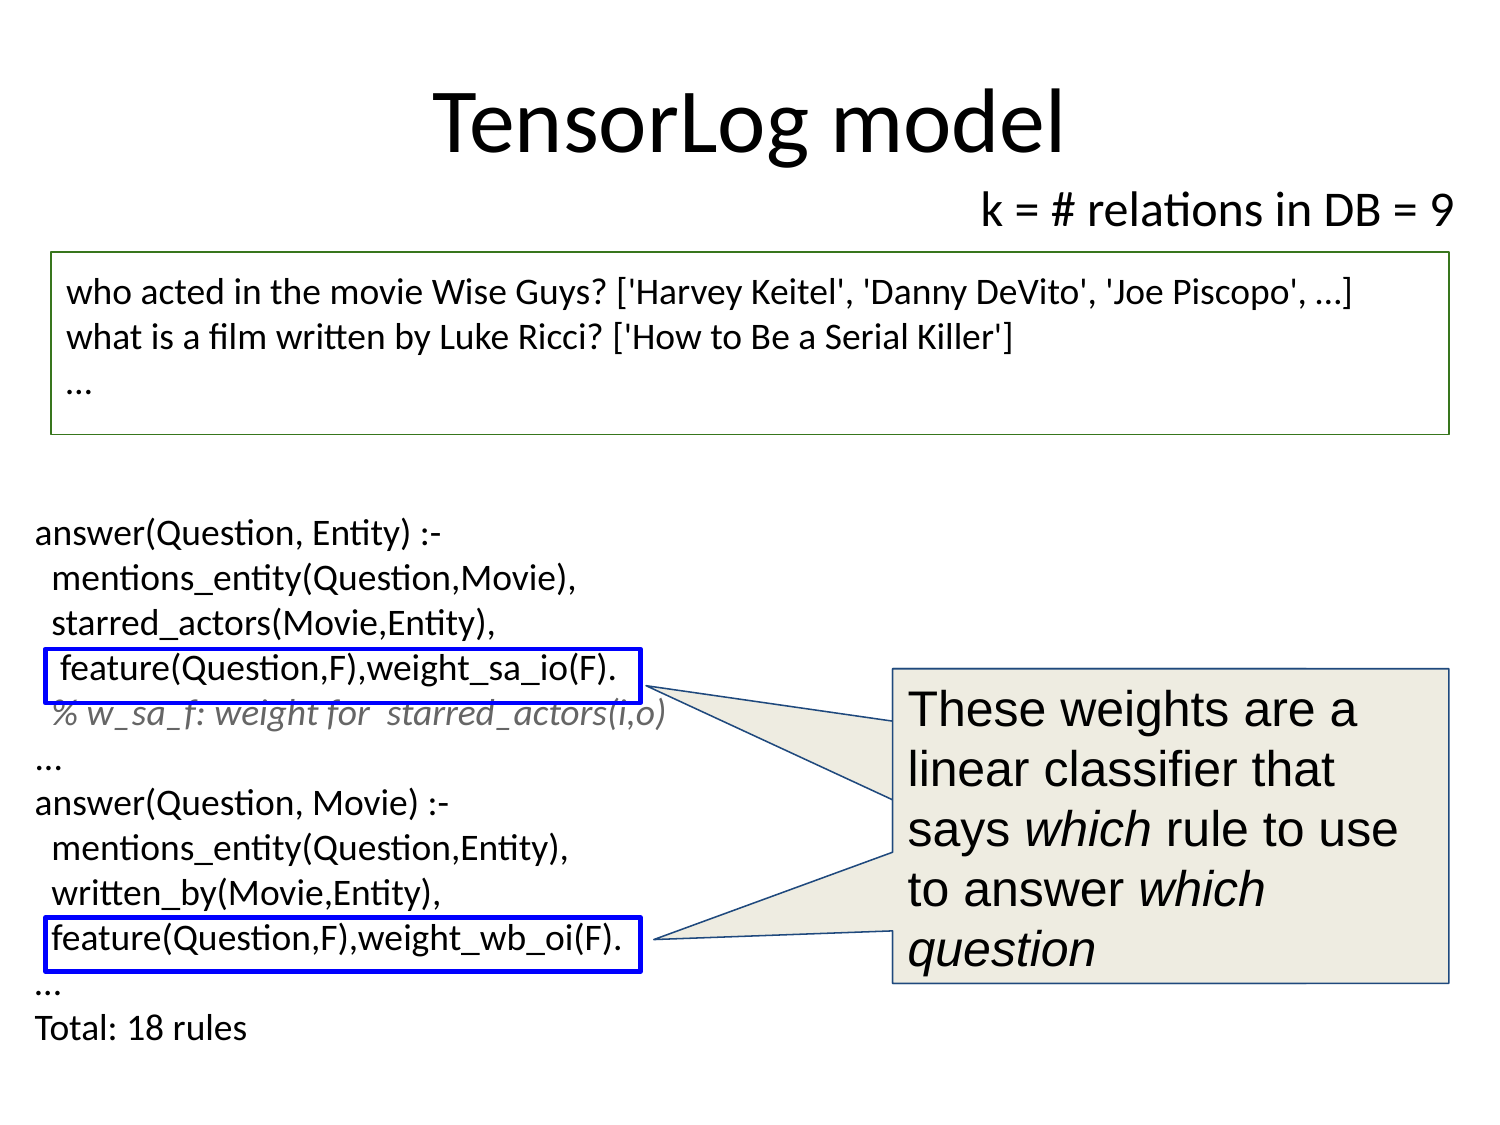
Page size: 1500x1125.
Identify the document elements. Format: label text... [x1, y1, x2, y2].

text_box answer(Question, Entity) :- mentions_entity(Question,Movie), starred_actors(Movie,Entity), feature(Question,F),weight_sa_io(F). % w_sa_f: weight for starred_actors(i,o) ... answer(Question, Movie) :- mentions_entity(Question,Entity), written_by(Movie,Entity), feature(Question,F),weight_wb_oi(F). ... Total: 18 rules [19, 492, 797, 1093]
text_box [646, 685, 892, 800]
list who acted in the movie Wise Guys? ['Harvey Keitel', 'Danny DeVito', 'Joe Piscopo', …] what is a film written by Luke Ricci? ['How to Be a Serial Killer'] … [51, 252, 1449, 435]
text_box These weights are a linear classifier that says which rule to use to answer which question [653, 668, 1449, 984]
title TensorLog model [51, 45, 1449, 172]
text_box [45, 917, 641, 972]
text_box k = # relations in DB = 9 [965, 168, 1476, 245]
text_box [45, 649, 641, 703]
